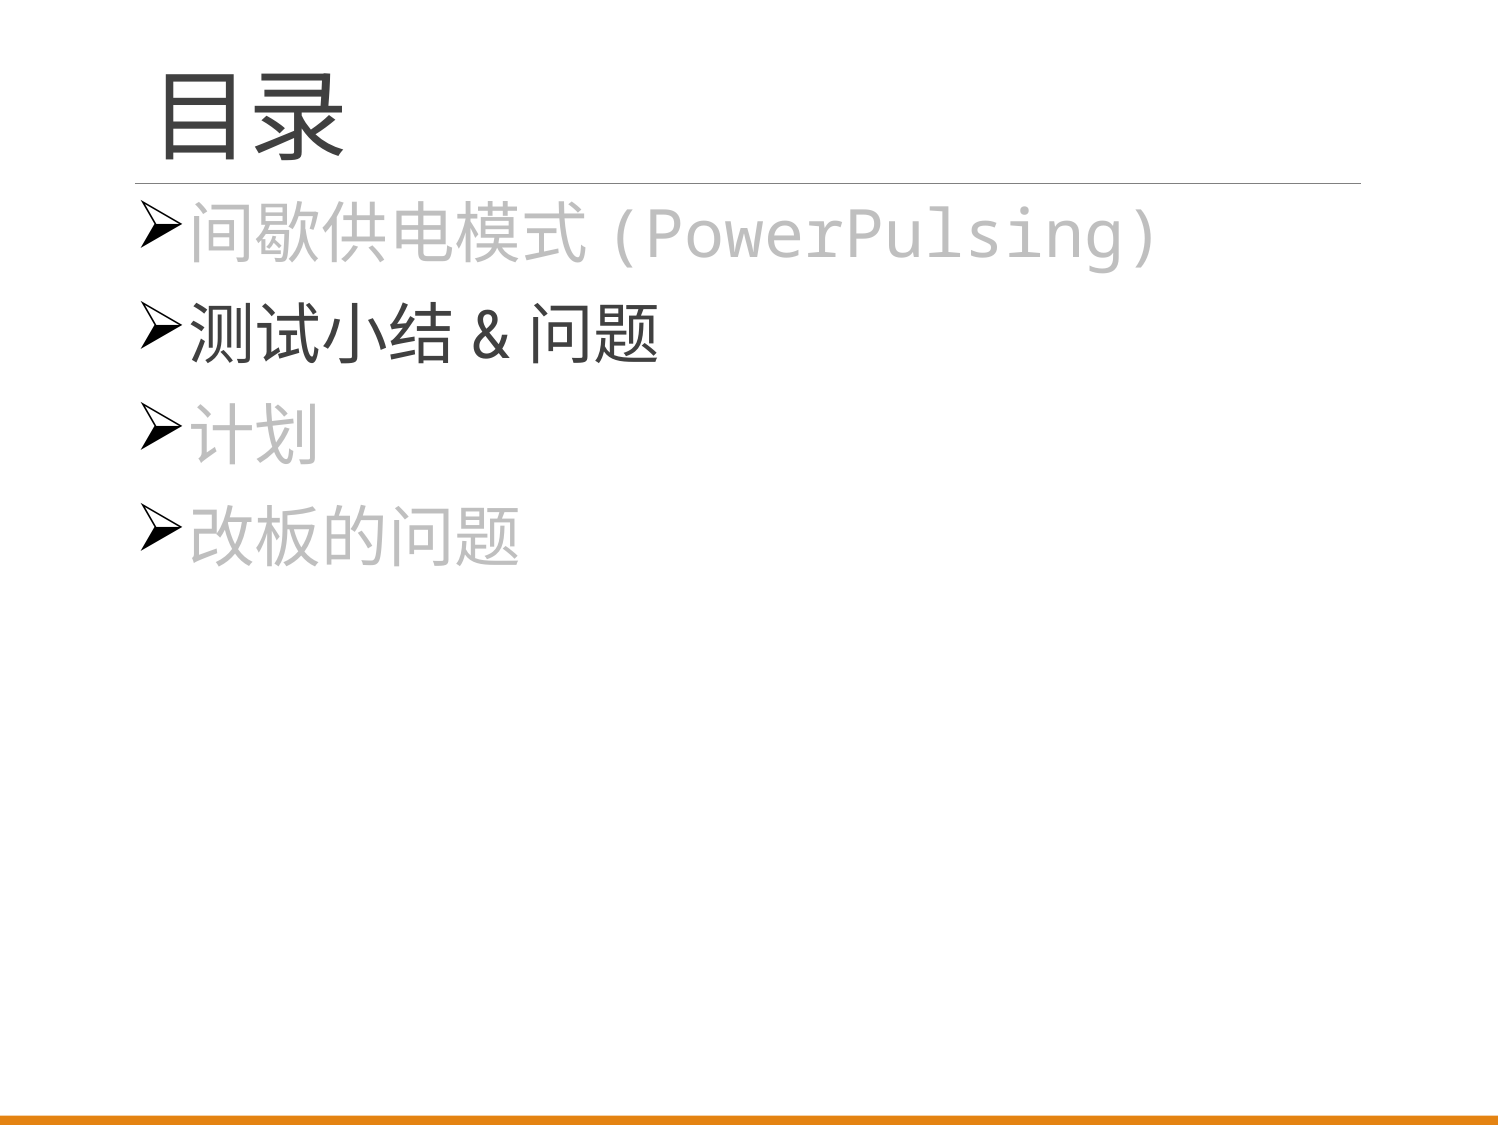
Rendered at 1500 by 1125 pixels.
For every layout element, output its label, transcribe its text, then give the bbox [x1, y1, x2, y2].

list 间歇供电模式(PowerPulsing) 测试小结&问题 计划 改板的问题 [135, 192, 1373, 1097]
title 目录 [135, 47, 1373, 181]
